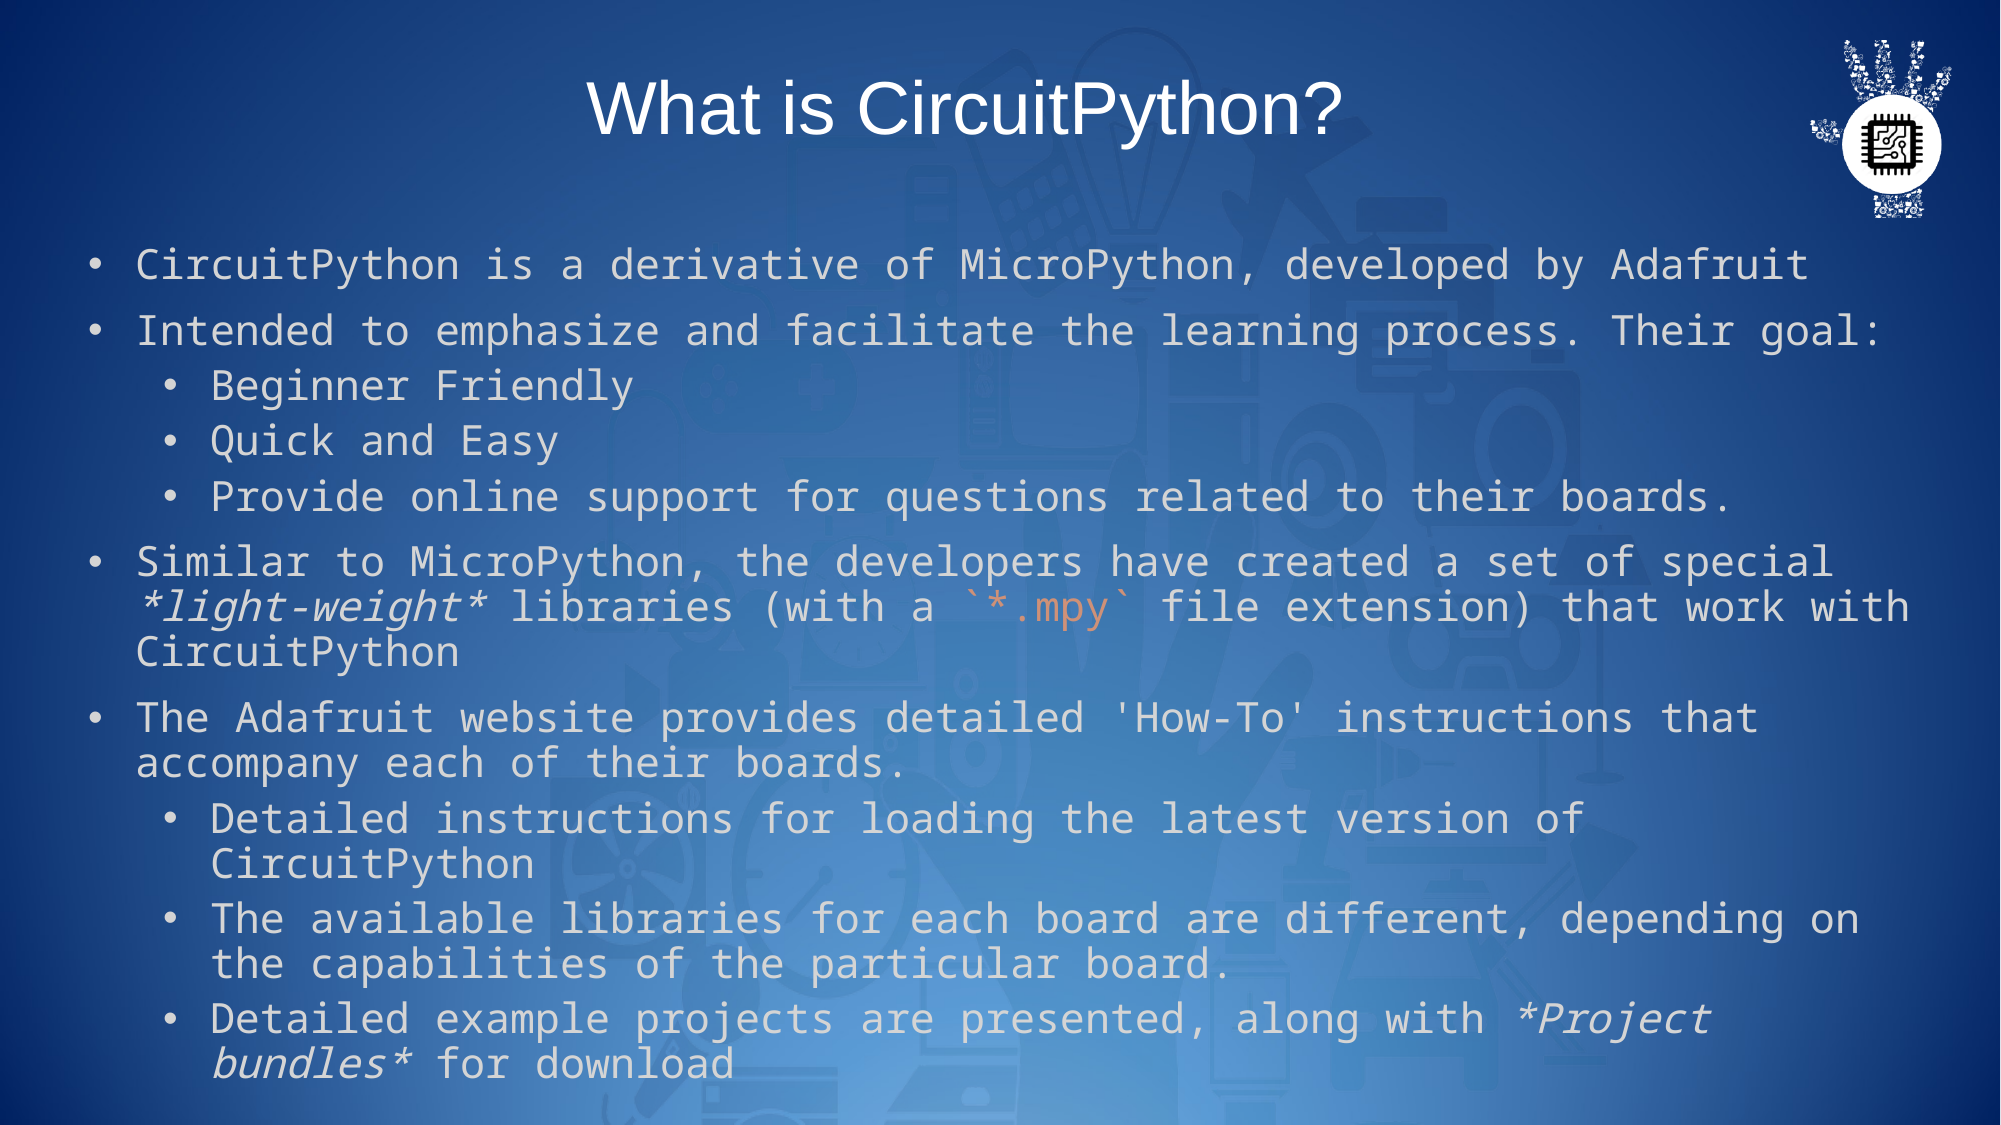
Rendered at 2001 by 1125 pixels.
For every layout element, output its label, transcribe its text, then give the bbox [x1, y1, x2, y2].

picture [0, 0, 2001, 1125]
title What is CircuitPython? [167, 48, 1764, 159]
list CircuitPython is a derivative of MicroPython, developed by Adafruit Intended to emphasize and facilitate the learning process. Their goal: Beginner Friendly Quick and Easy Provide online support for questions related to their boards. Similar to MicroPython, the developers have created a set of special *light-weight* libraries (with a `*.mpy` file extension) that work with CircuitPython The Adafruit website provides detailed 'How-To' instructions that accompany each of their boards. Detailed instructions for loading the latest version of CircuitPython The available libraries for each board are different, depending on the capabilities of the particular board. Detailed example projects are presented, along with *Project bundles* for download [73, 235, 1949, 1045]
